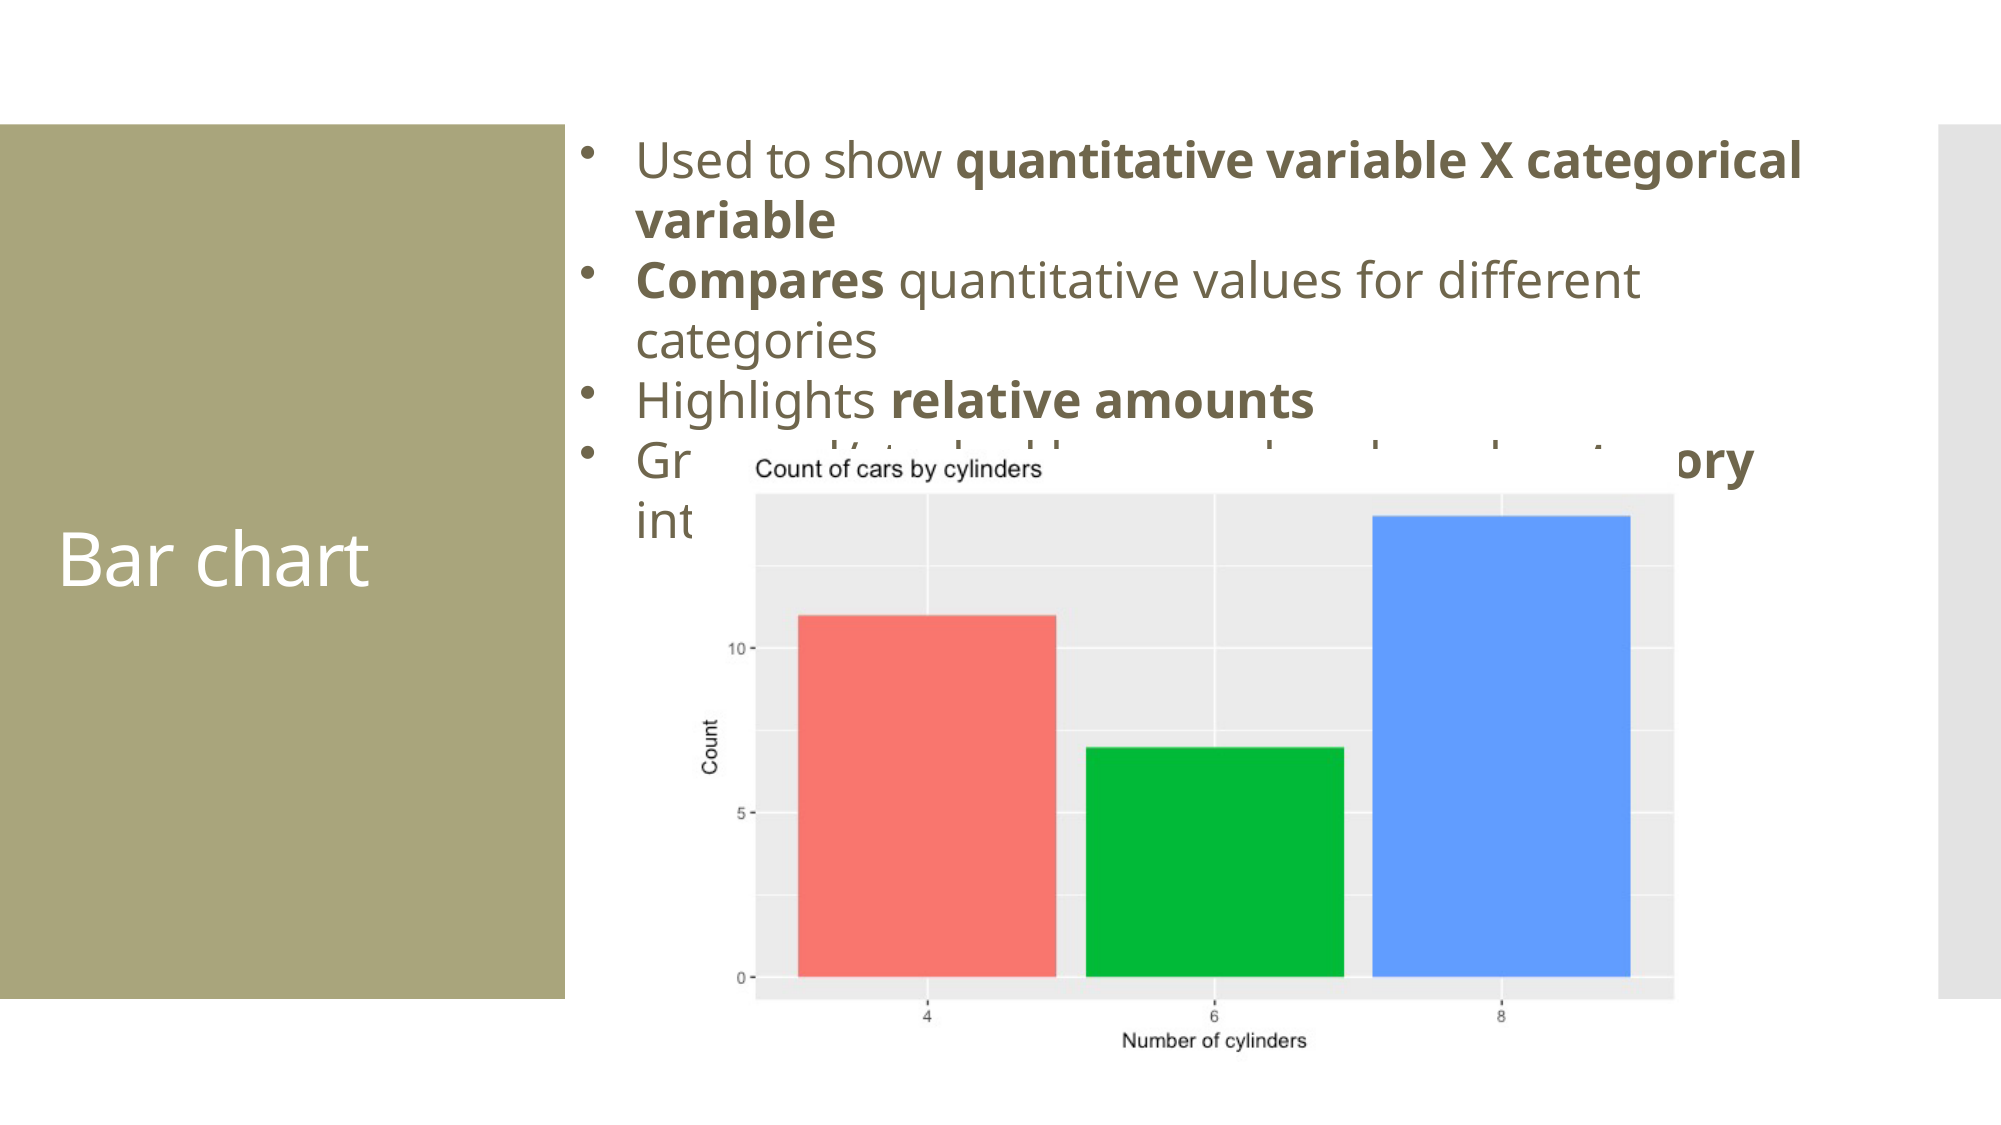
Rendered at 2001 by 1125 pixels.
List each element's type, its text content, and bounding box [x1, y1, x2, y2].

picture [692, 449, 1679, 1063]
text_box Used to show quantitative variable X categorical variable Compares quantitative values for different categories Highlights relative amounts Grouped/stacked bars can break each category into sub-groups [577, 126, 1827, 549]
text_box Bar chart [41, 184, 525, 940]
